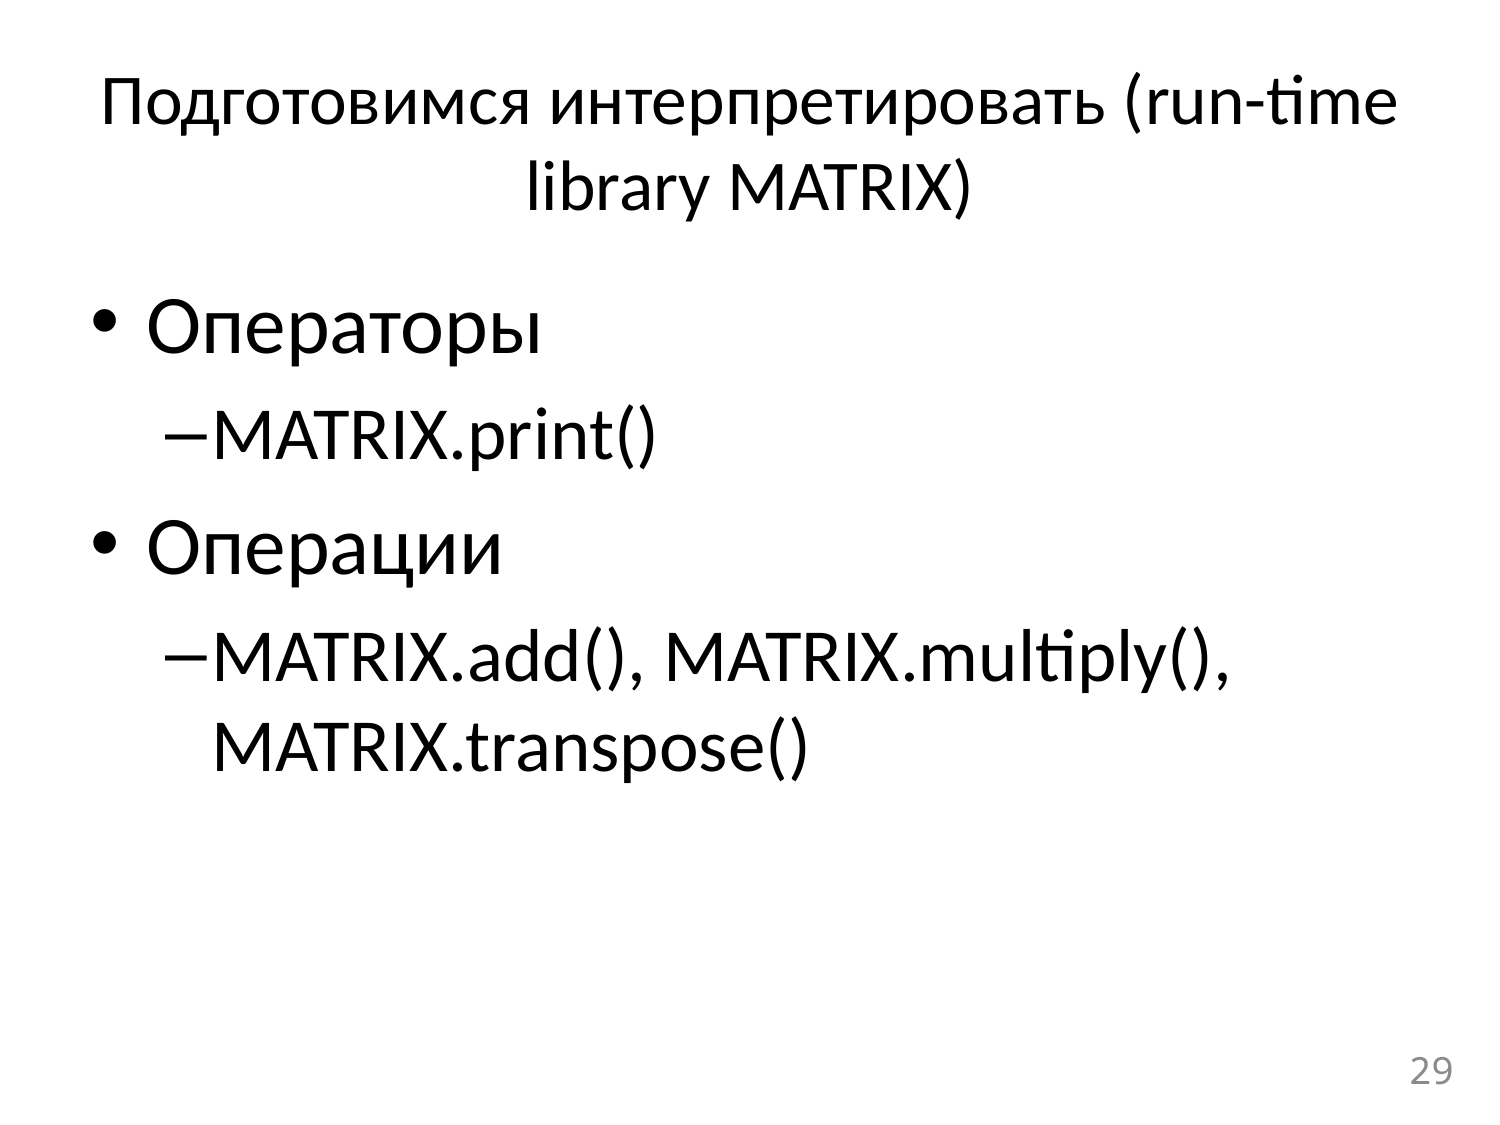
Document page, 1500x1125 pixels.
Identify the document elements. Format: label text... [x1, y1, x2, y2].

slide_number 29 [1118, 1042, 1469, 1103]
title Подготовимся интерпретировать (run-time library MATRIX) [75, 45, 1425, 233]
list Операторы MATRIX.print() Операции MATRIX.add(), MATRIX.multiply(), MATRIX.transpose() [75, 262, 1425, 1005]
